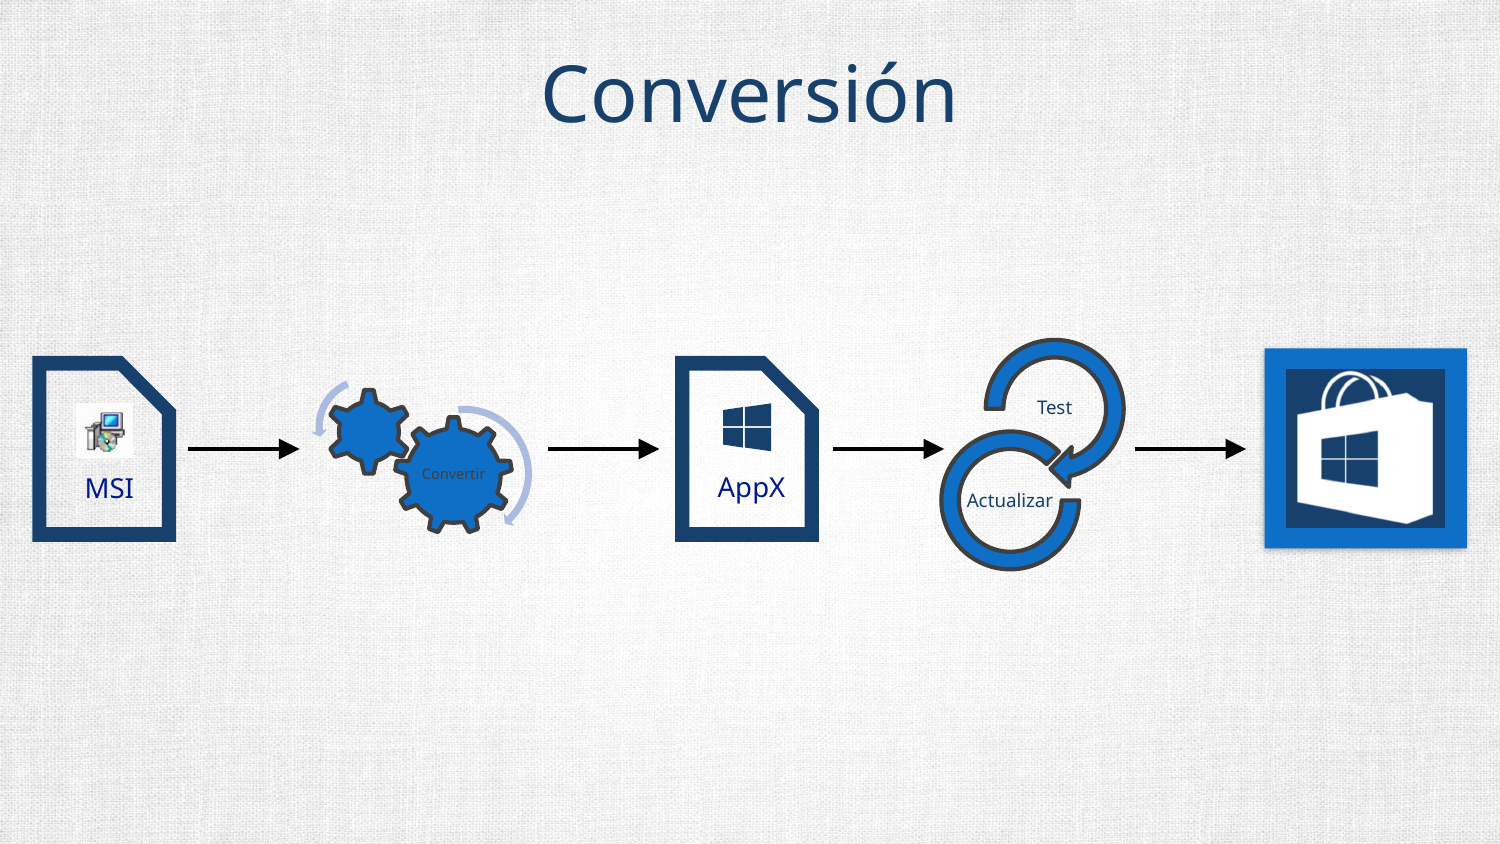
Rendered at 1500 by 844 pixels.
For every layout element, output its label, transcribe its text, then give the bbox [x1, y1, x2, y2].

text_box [1264, 348, 1468, 549]
picture [0, 0, 1500, 844]
title Conversión [33, 35, 1468, 147]
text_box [674, 355, 820, 543]
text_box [32, 355, 177, 543]
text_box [244, 341, 567, 557]
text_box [857, 328, 1219, 570]
